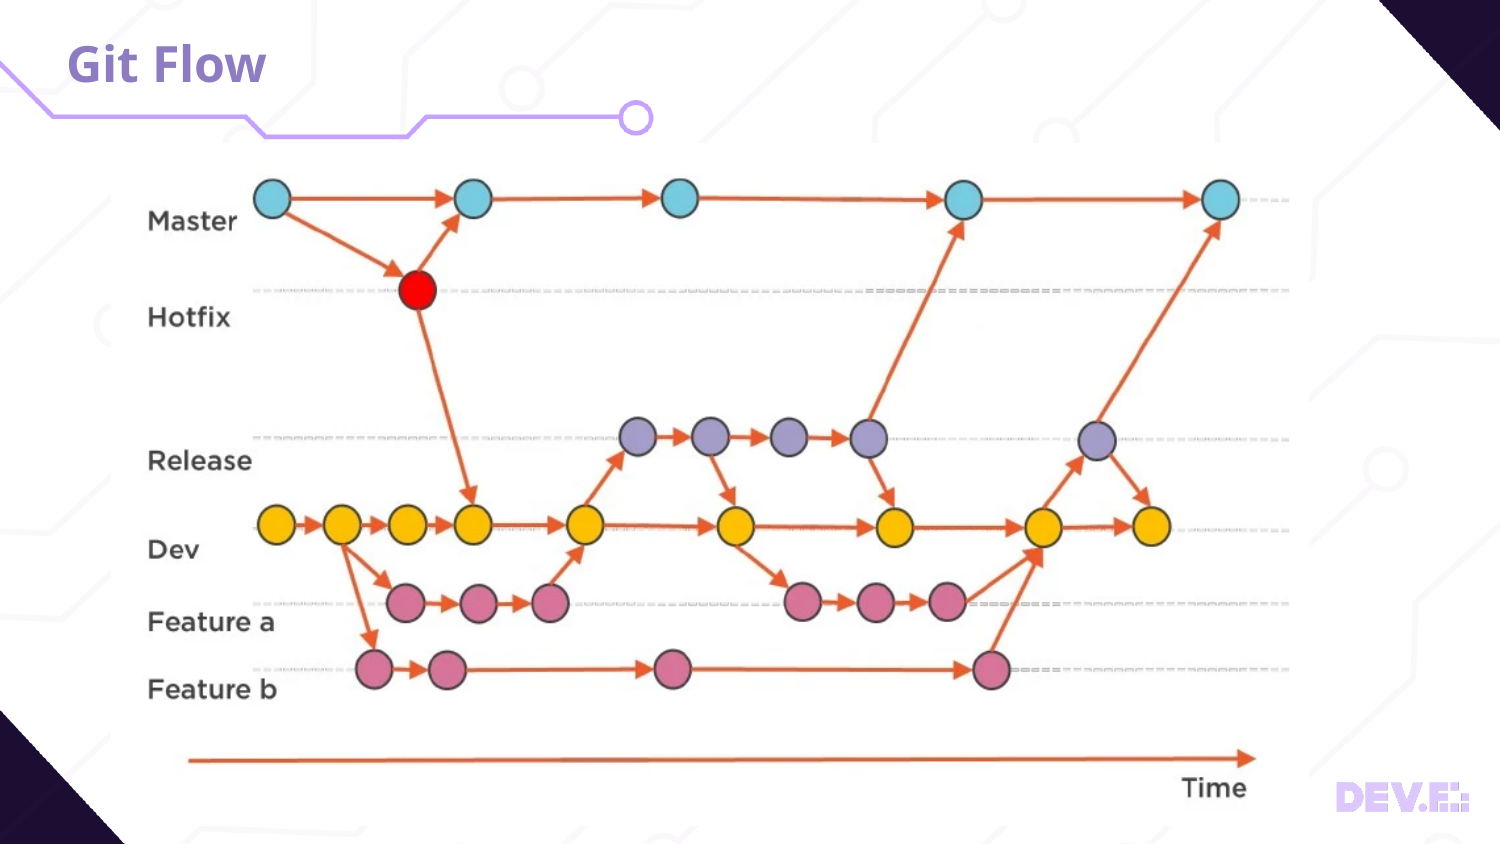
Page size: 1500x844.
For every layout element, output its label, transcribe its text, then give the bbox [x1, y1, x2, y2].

picture [0, 0, 1500, 844]
title Git Flow [51, 17, 1449, 112]
